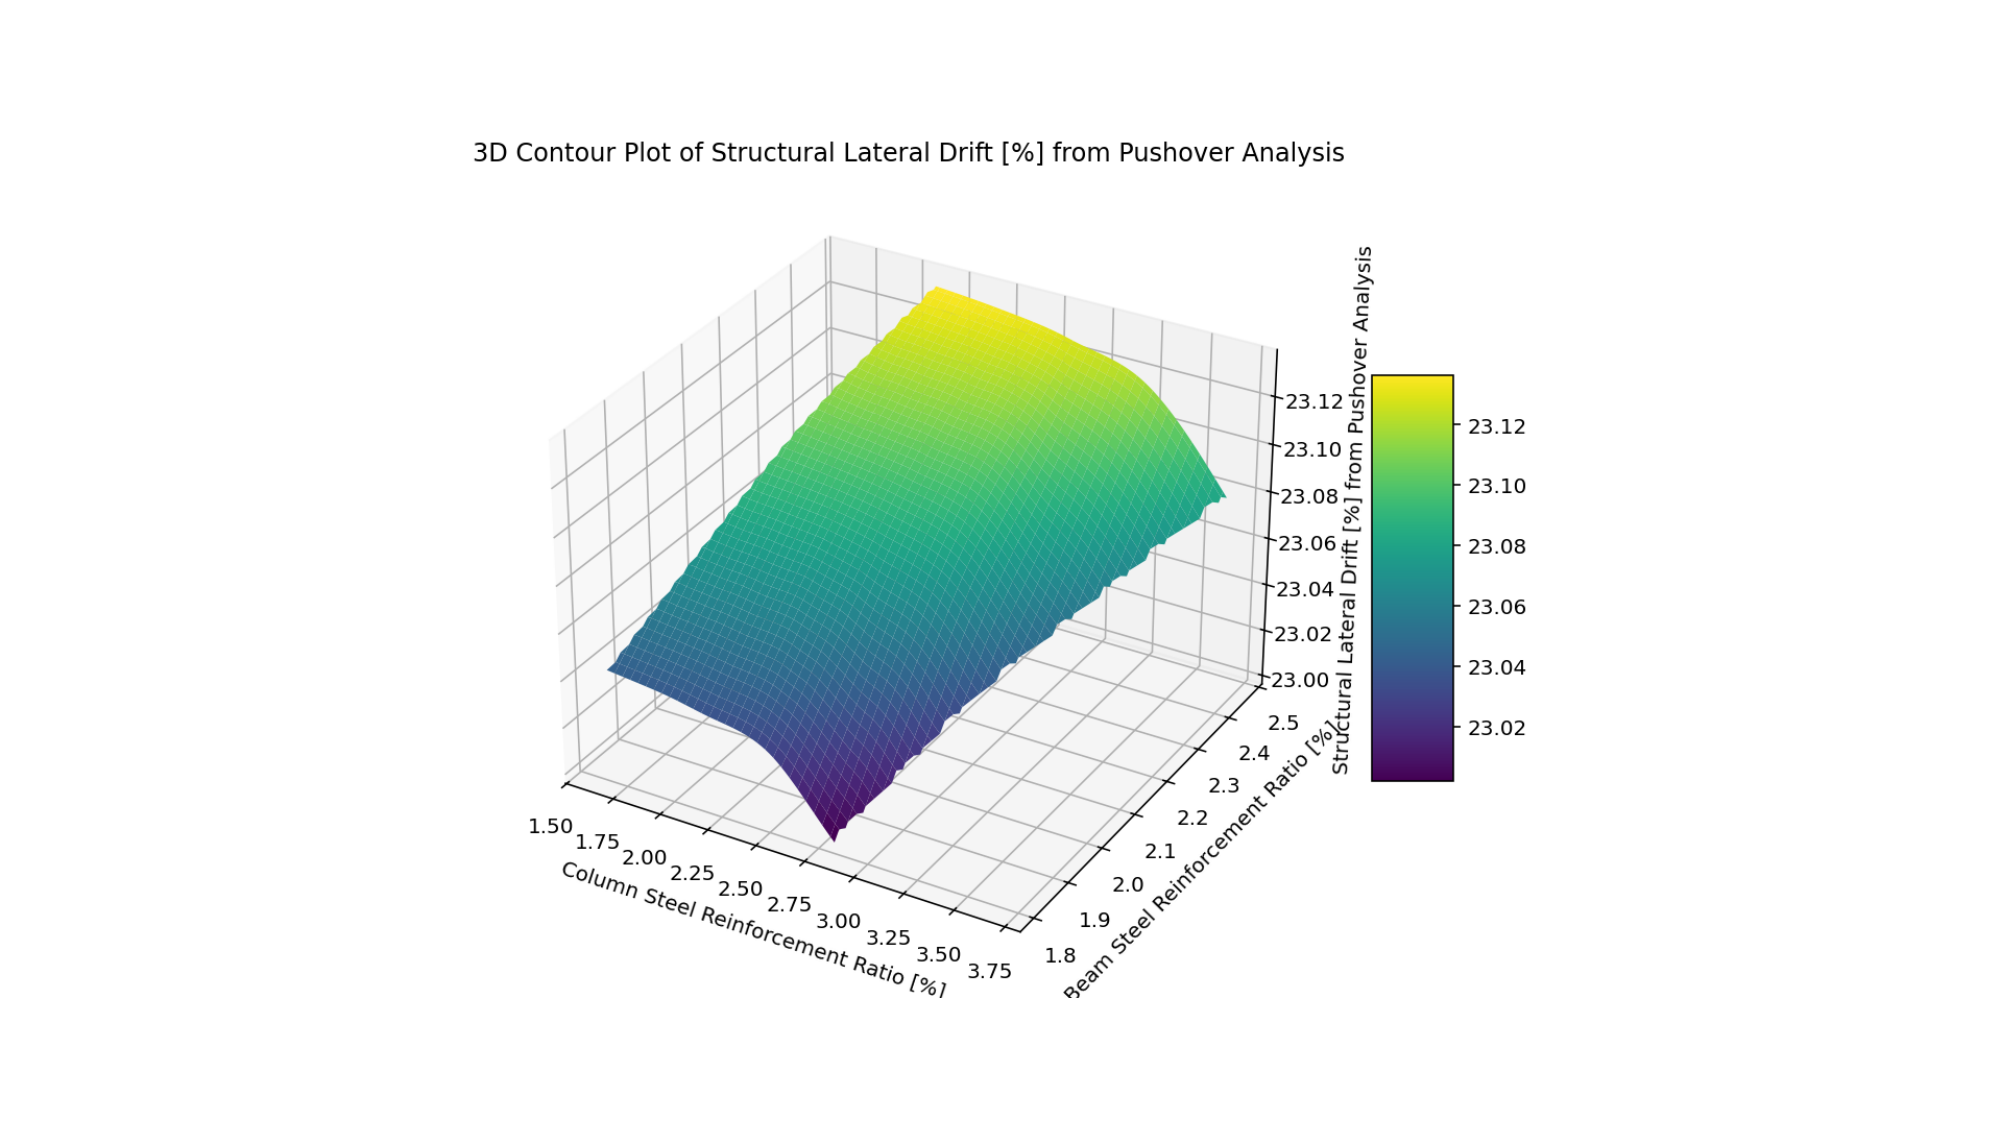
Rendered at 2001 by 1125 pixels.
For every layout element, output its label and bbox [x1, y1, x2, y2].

picture [458, 127, 1542, 998]
